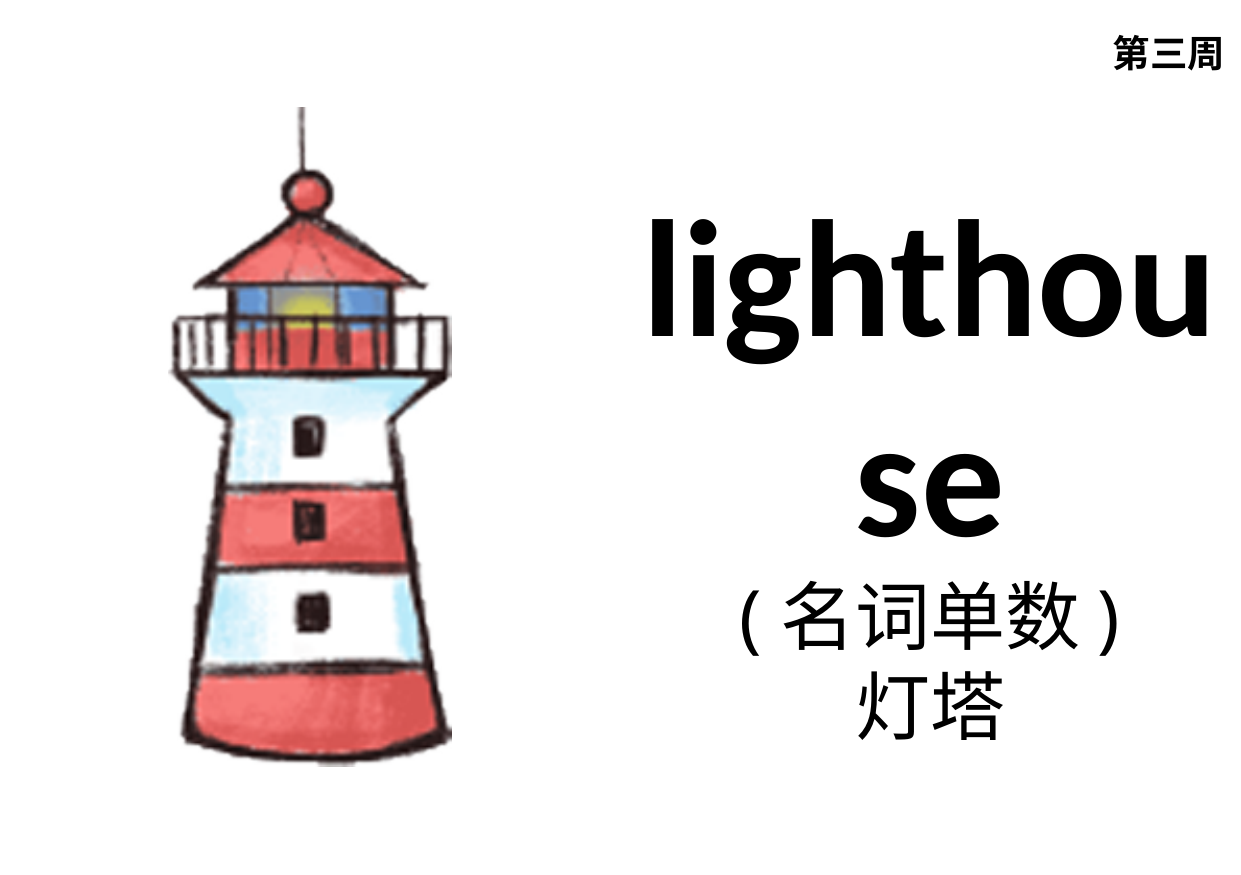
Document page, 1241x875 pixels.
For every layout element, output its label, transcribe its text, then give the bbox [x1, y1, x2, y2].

picture [168, 107, 452, 767]
text_box lighthouse (名词单数) 灯塔 [620, 0, 1241, 874]
